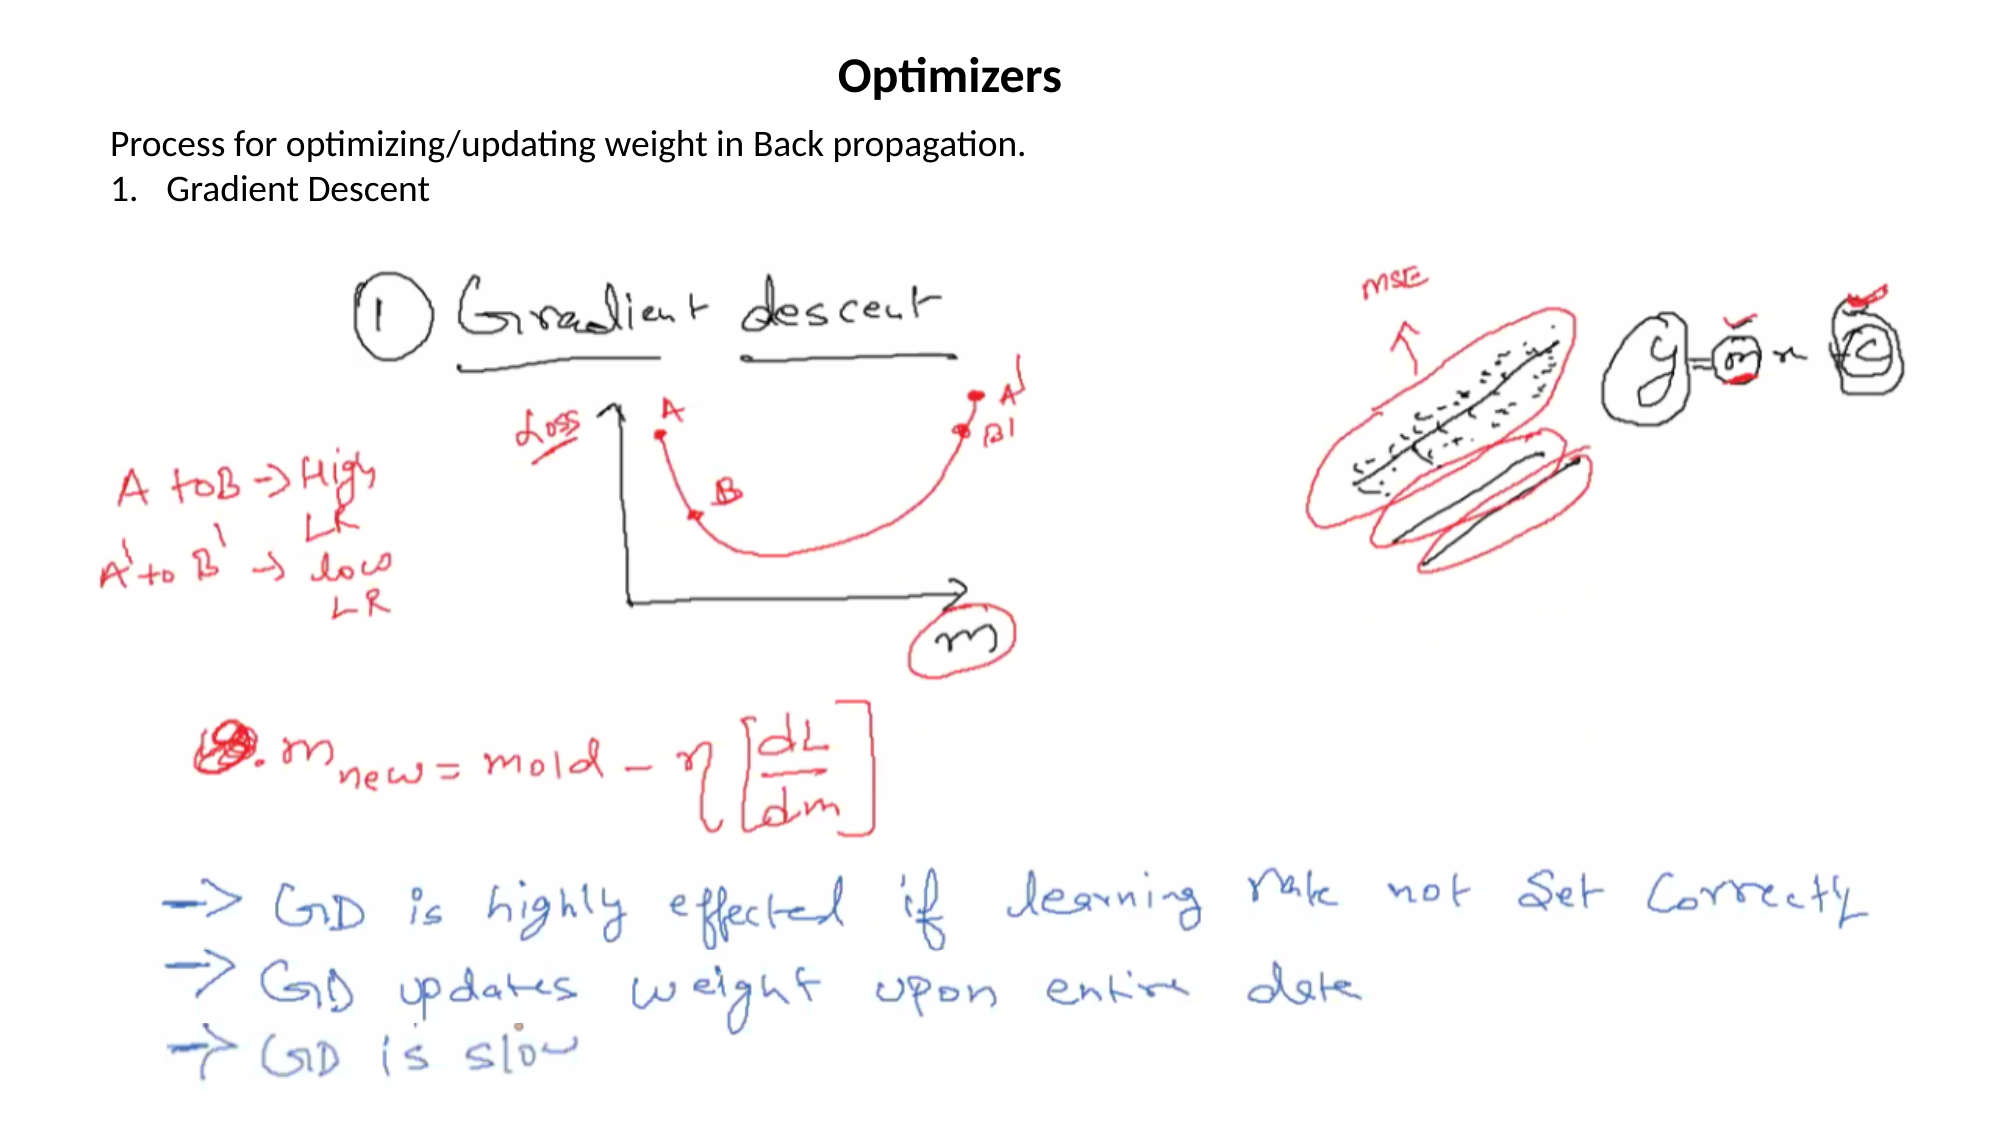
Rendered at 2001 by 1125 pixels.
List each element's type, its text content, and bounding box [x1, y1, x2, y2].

picture [88, 263, 1909, 1090]
text_box Optimizers [823, 35, 1078, 111]
text_box Process for optimizing/updating weight in Back propagation. Gradient Descent [95, 111, 1043, 262]
